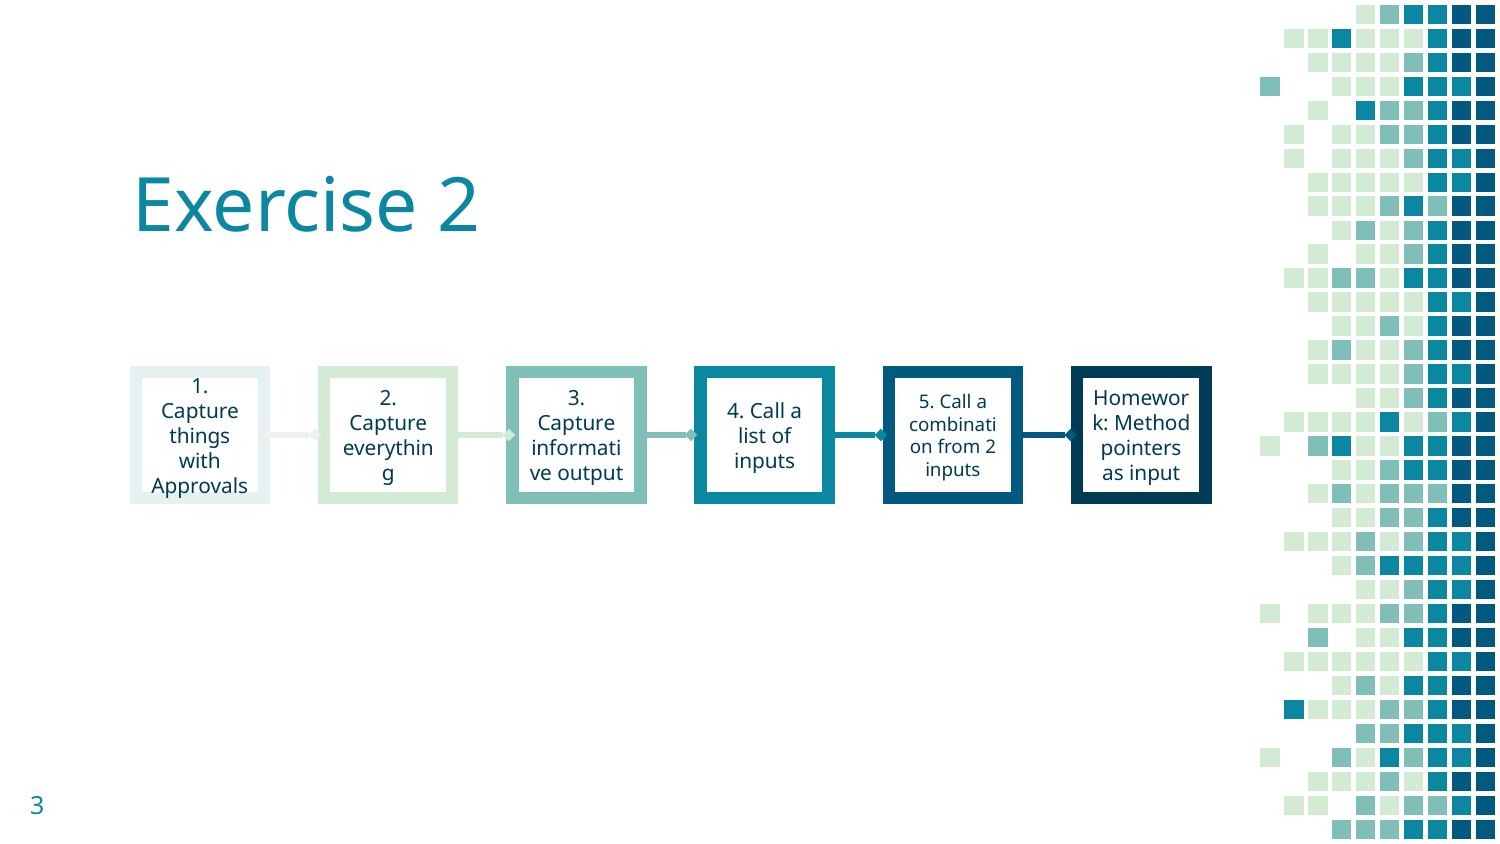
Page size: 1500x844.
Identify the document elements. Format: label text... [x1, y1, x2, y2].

text_box Homework: Method pointers as input [1077, 371, 1206, 499]
text_box 1. Capture things with Approvals [135, 371, 264, 499]
text_box 3. Capture informative output [512, 371, 641, 499]
text_box 4. Call a list of inputs [700, 371, 829, 499]
text_box 2. Capture everything [324, 371, 453, 499]
title Exercise 2 [117, 121, 1227, 262]
slide_number 3 [15, 774, 105, 839]
text_box 5. Call a combination from 2 inputs [888, 371, 1017, 499]
